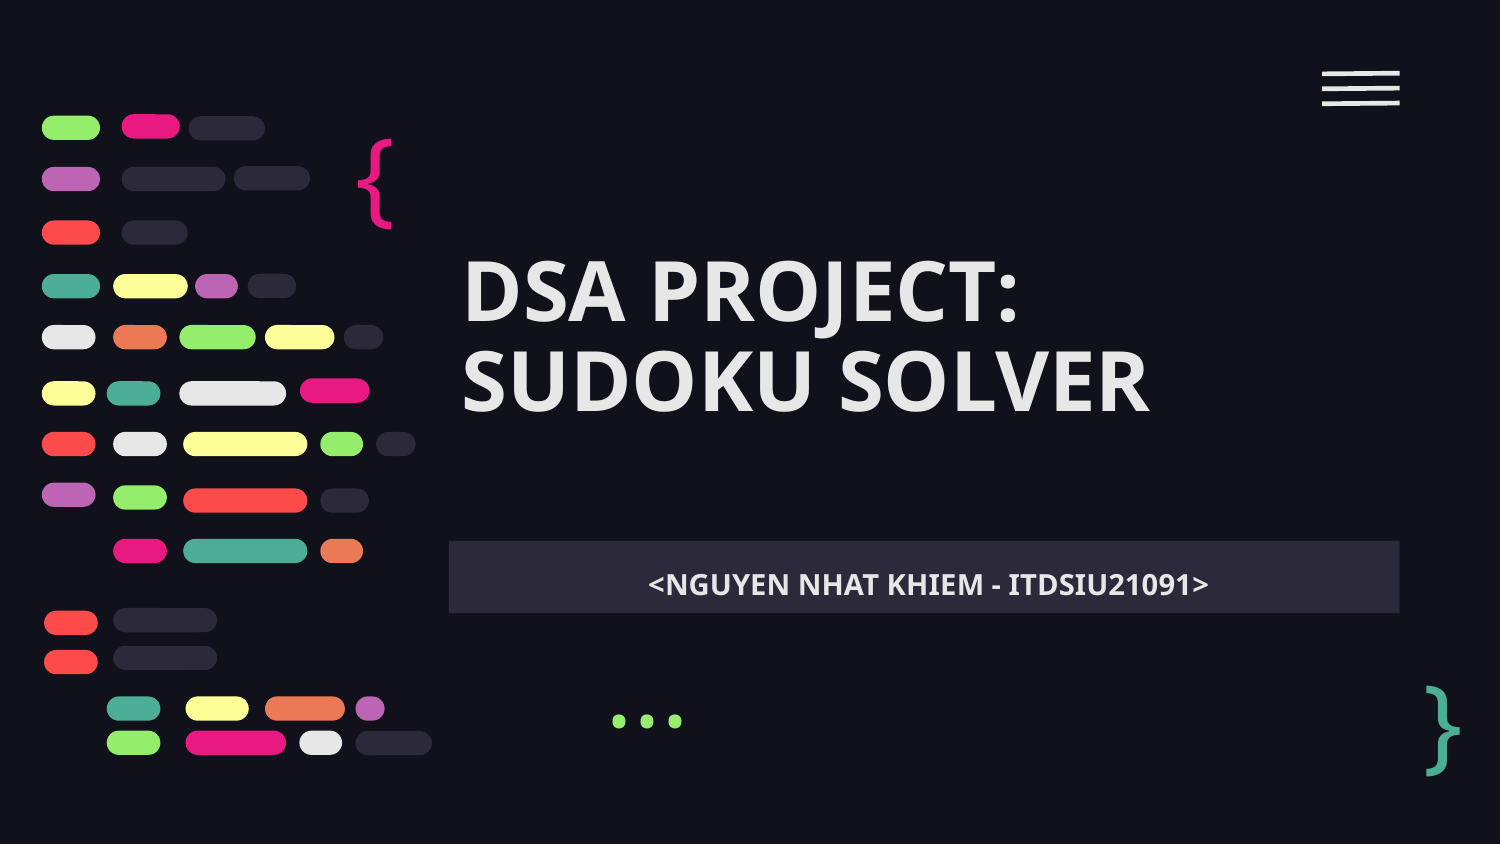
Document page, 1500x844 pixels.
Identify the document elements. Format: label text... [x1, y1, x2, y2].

text_box } [1408, 656, 1494, 781]
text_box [41, 113, 433, 756]
subtitle <NGUYEN NHAT KHIEM - ITDSIU21091> [448, 540, 1400, 614]
text_box { [340, 94, 457, 238]
title DSA PROJECT: SUDOKU SOLVER [446, 109, 1398, 444]
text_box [1321, 72, 1400, 104]
text_box ... [467, 673, 705, 764]
